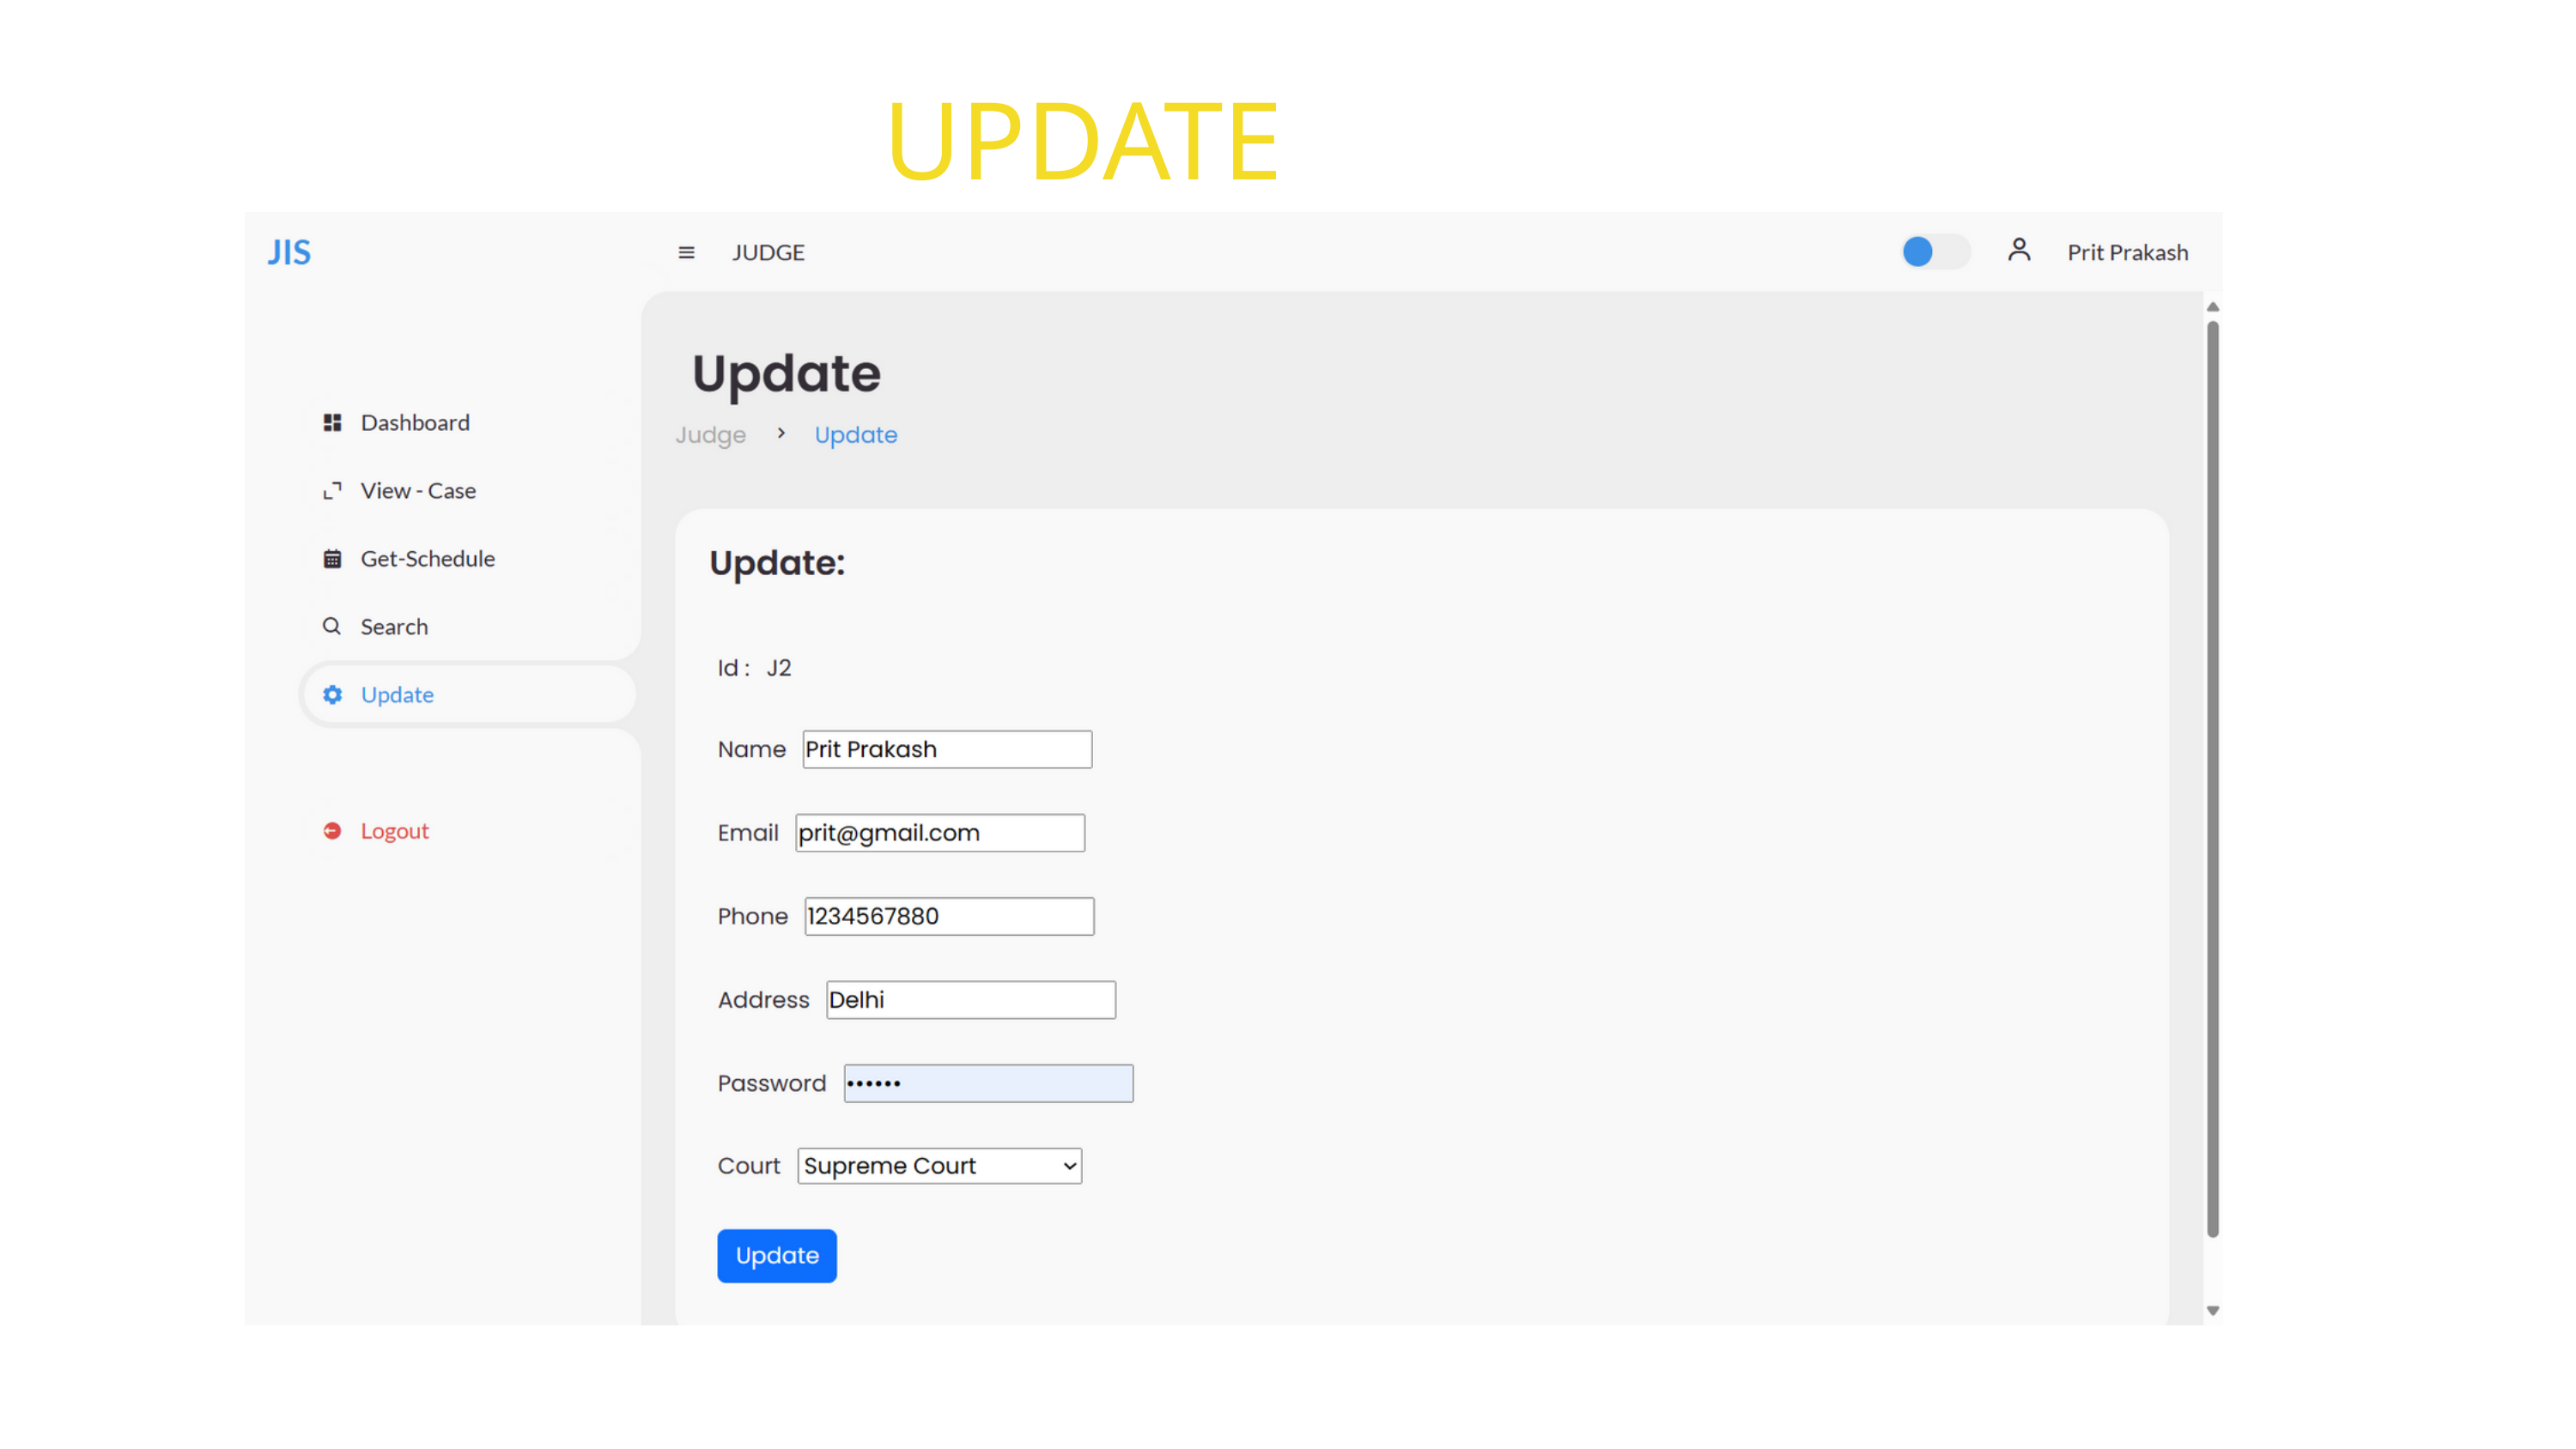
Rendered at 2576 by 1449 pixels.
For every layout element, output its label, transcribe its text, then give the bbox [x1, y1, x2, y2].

text_box [245, 212, 2223, 1325]
text_box UPDATE [617, 104, 1549, 202]
